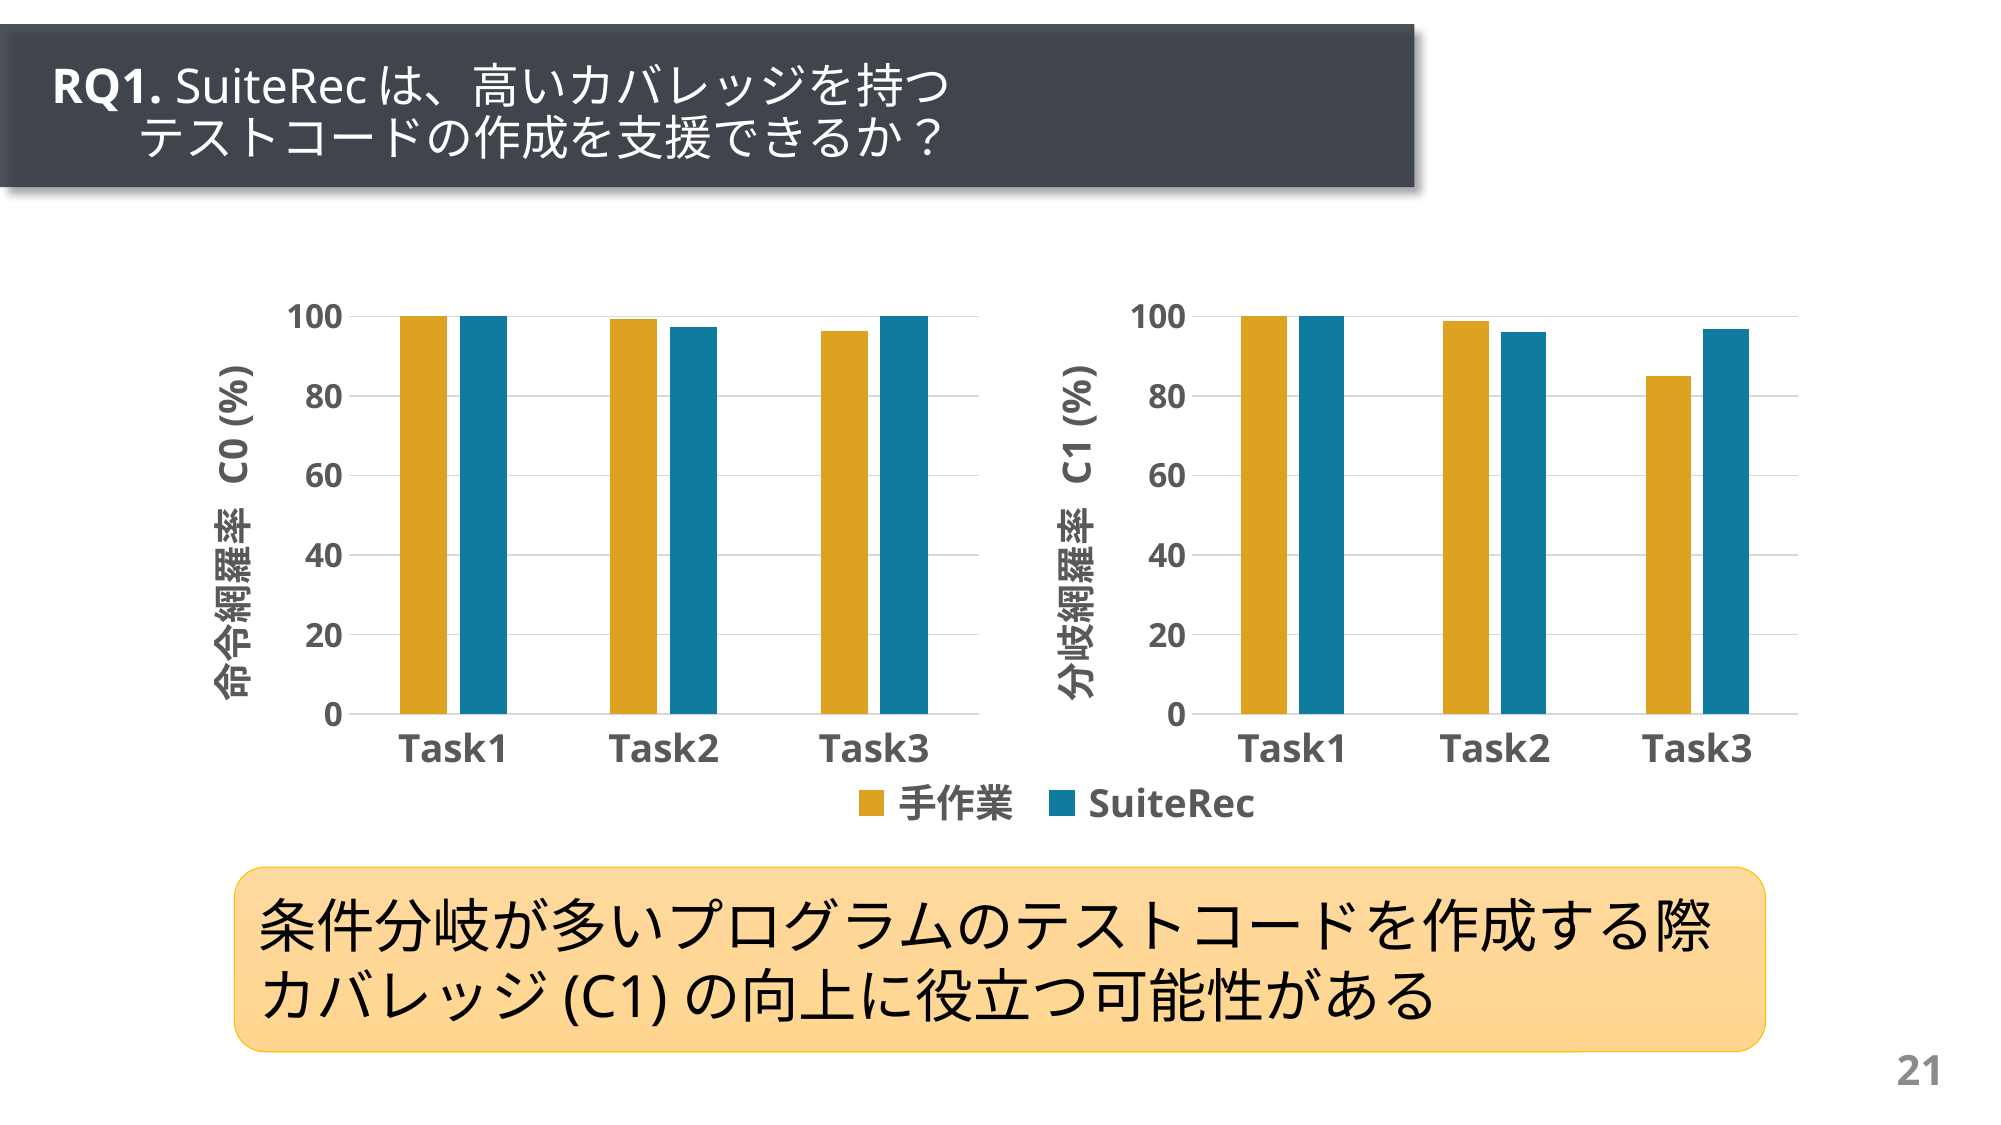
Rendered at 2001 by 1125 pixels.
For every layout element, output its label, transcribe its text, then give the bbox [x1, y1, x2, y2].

text_box SuiteRec [1073, 784, 1287, 833]
chart [1007, 284, 1815, 784]
title RQ1. SuiteRecは、高いカバレッジを持つ テストコードの作成を支援できるか？ [36, 54, 1425, 174]
text_box [1049, 790, 1073, 816]
text_box [859, 790, 883, 816]
text_box 手作業 [883, 771, 1067, 833]
text_box 条件分岐が多いプログラムのテストコードを作成する際カバレッジ(C1)の向上に役立つ可能性がある [233, 866, 1767, 1053]
chart [163, 284, 996, 784]
